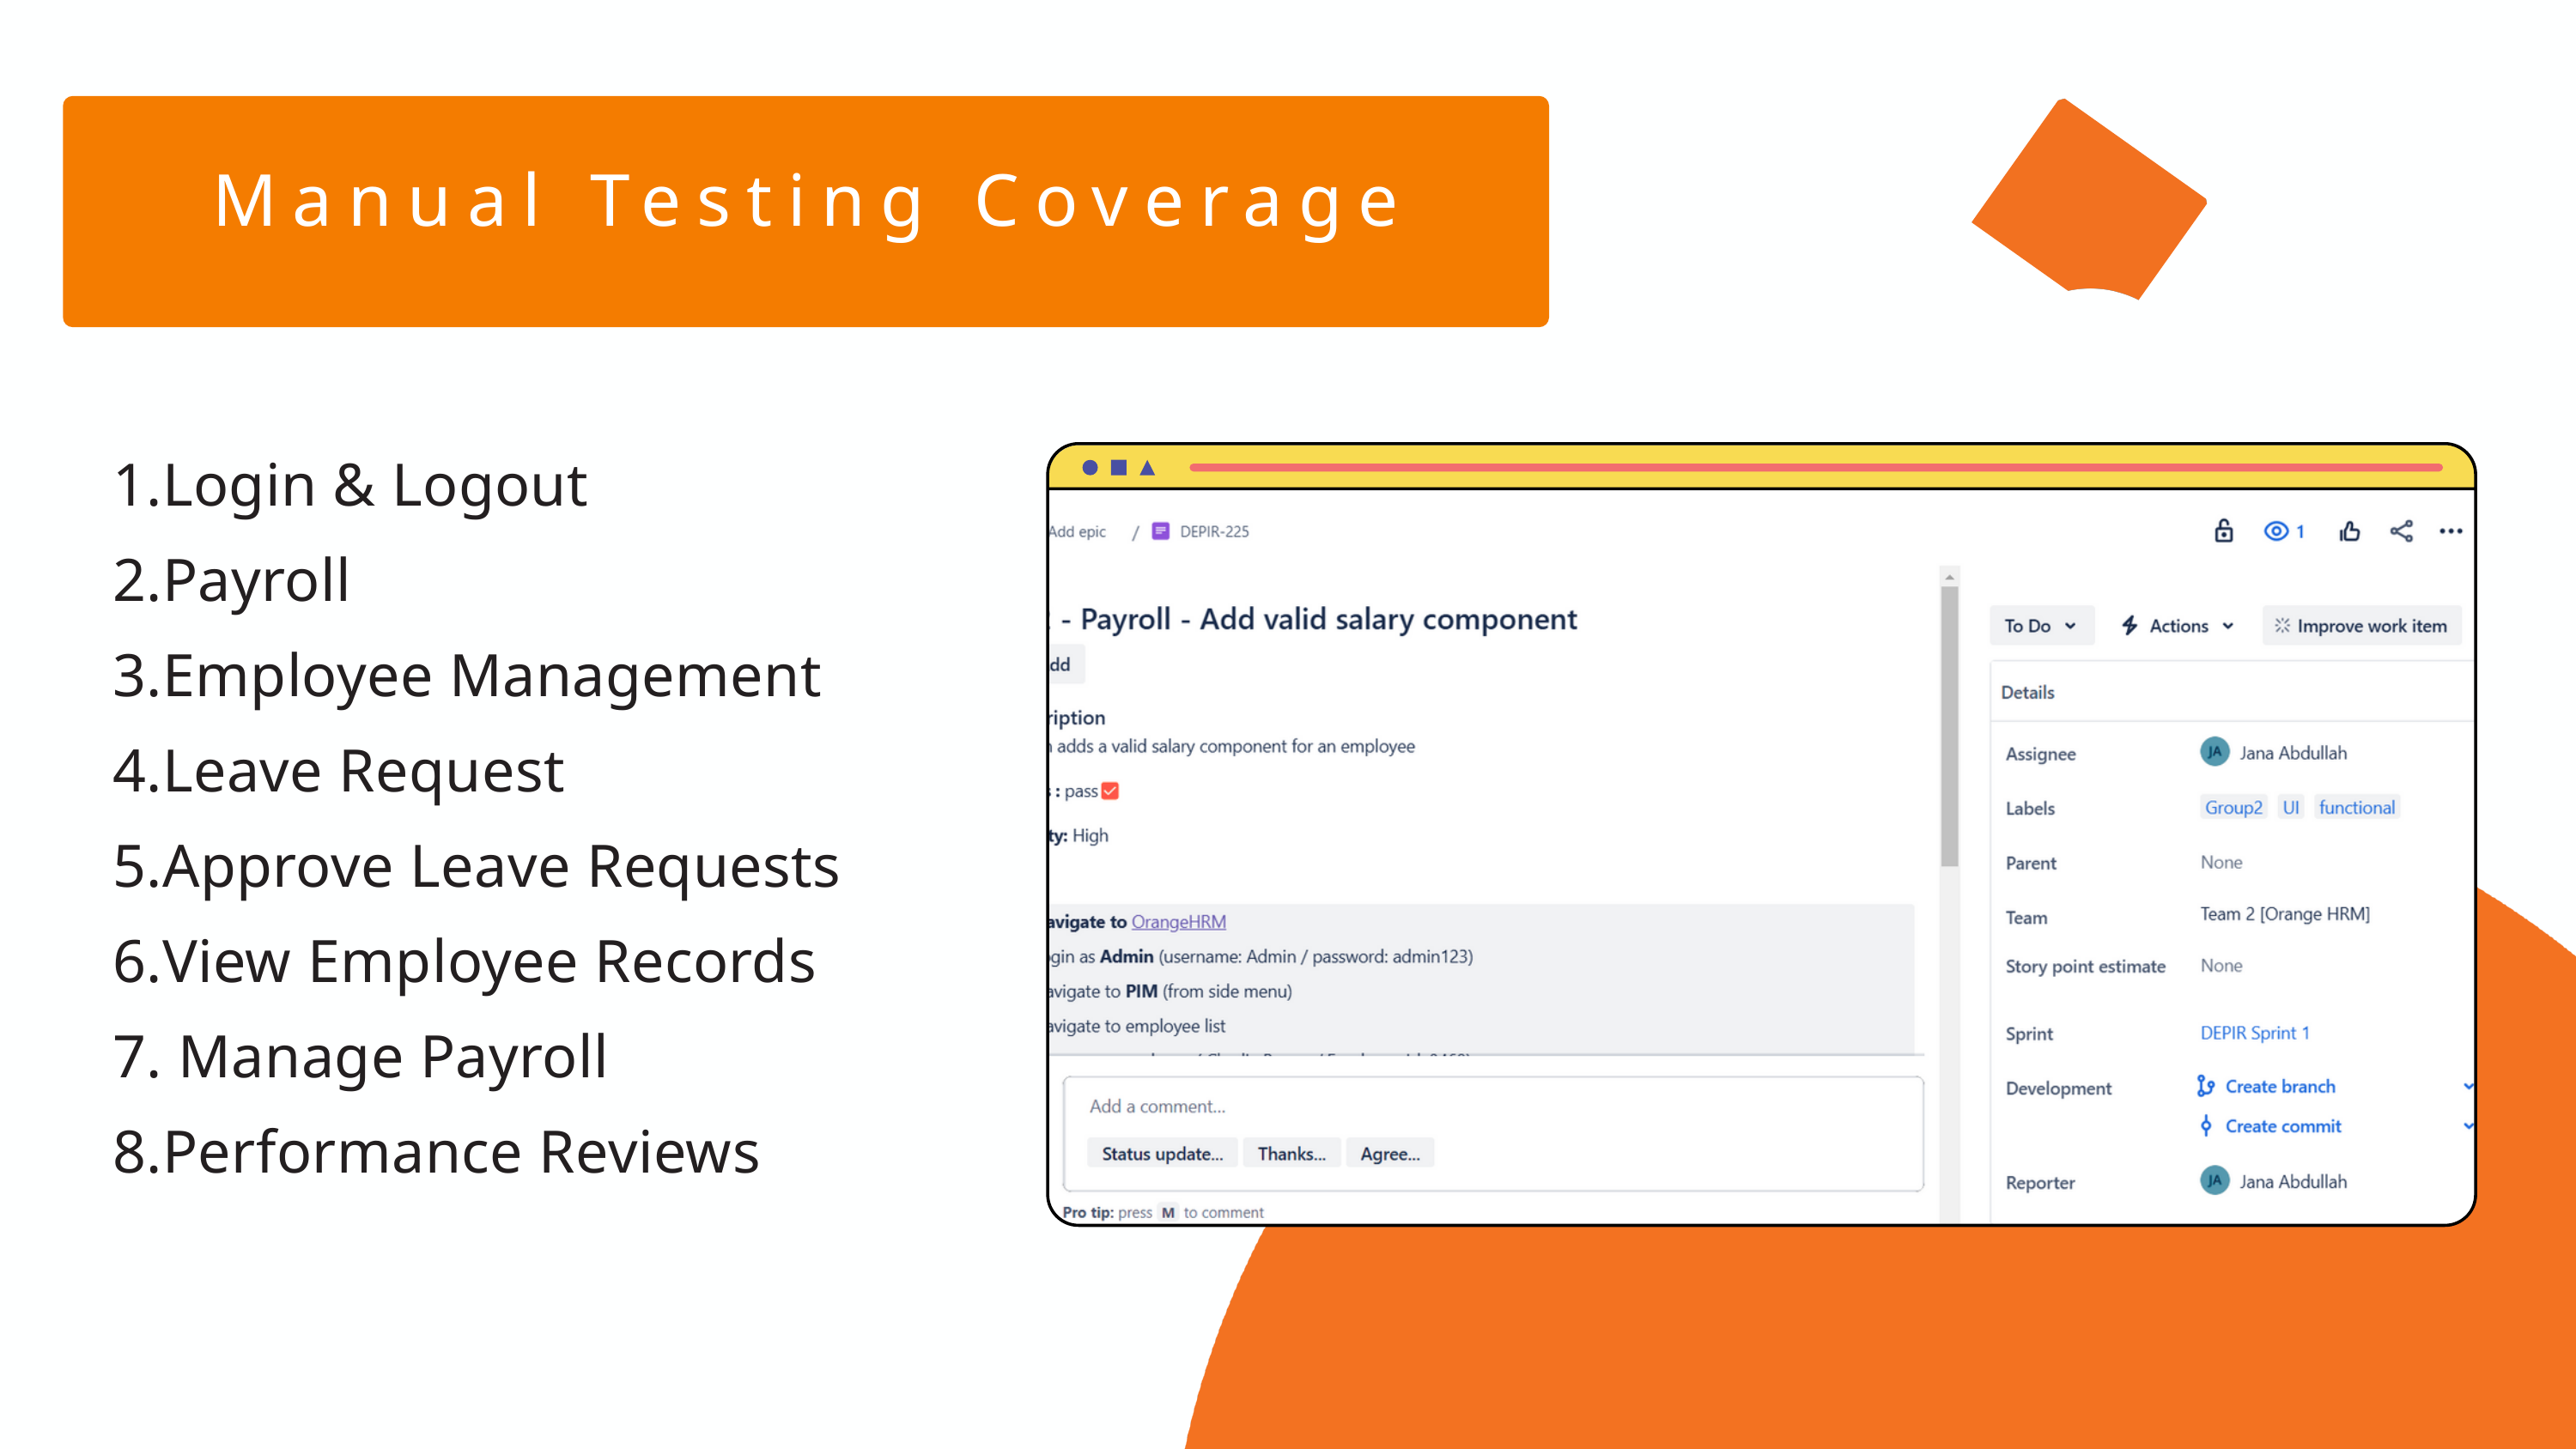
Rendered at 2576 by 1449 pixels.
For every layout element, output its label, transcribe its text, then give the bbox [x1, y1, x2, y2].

text_box Login & Logout Payroll Employee Management Leave Request Approve Leave Requests View Employee Records Manage Payroll Performance Reviews [63, 421, 987, 1281]
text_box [63, 95, 1550, 328]
text_box [1971, 95, 2209, 328]
text_box [1165, 764, 2576, 1449]
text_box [1046, 441, 2478, 1228]
